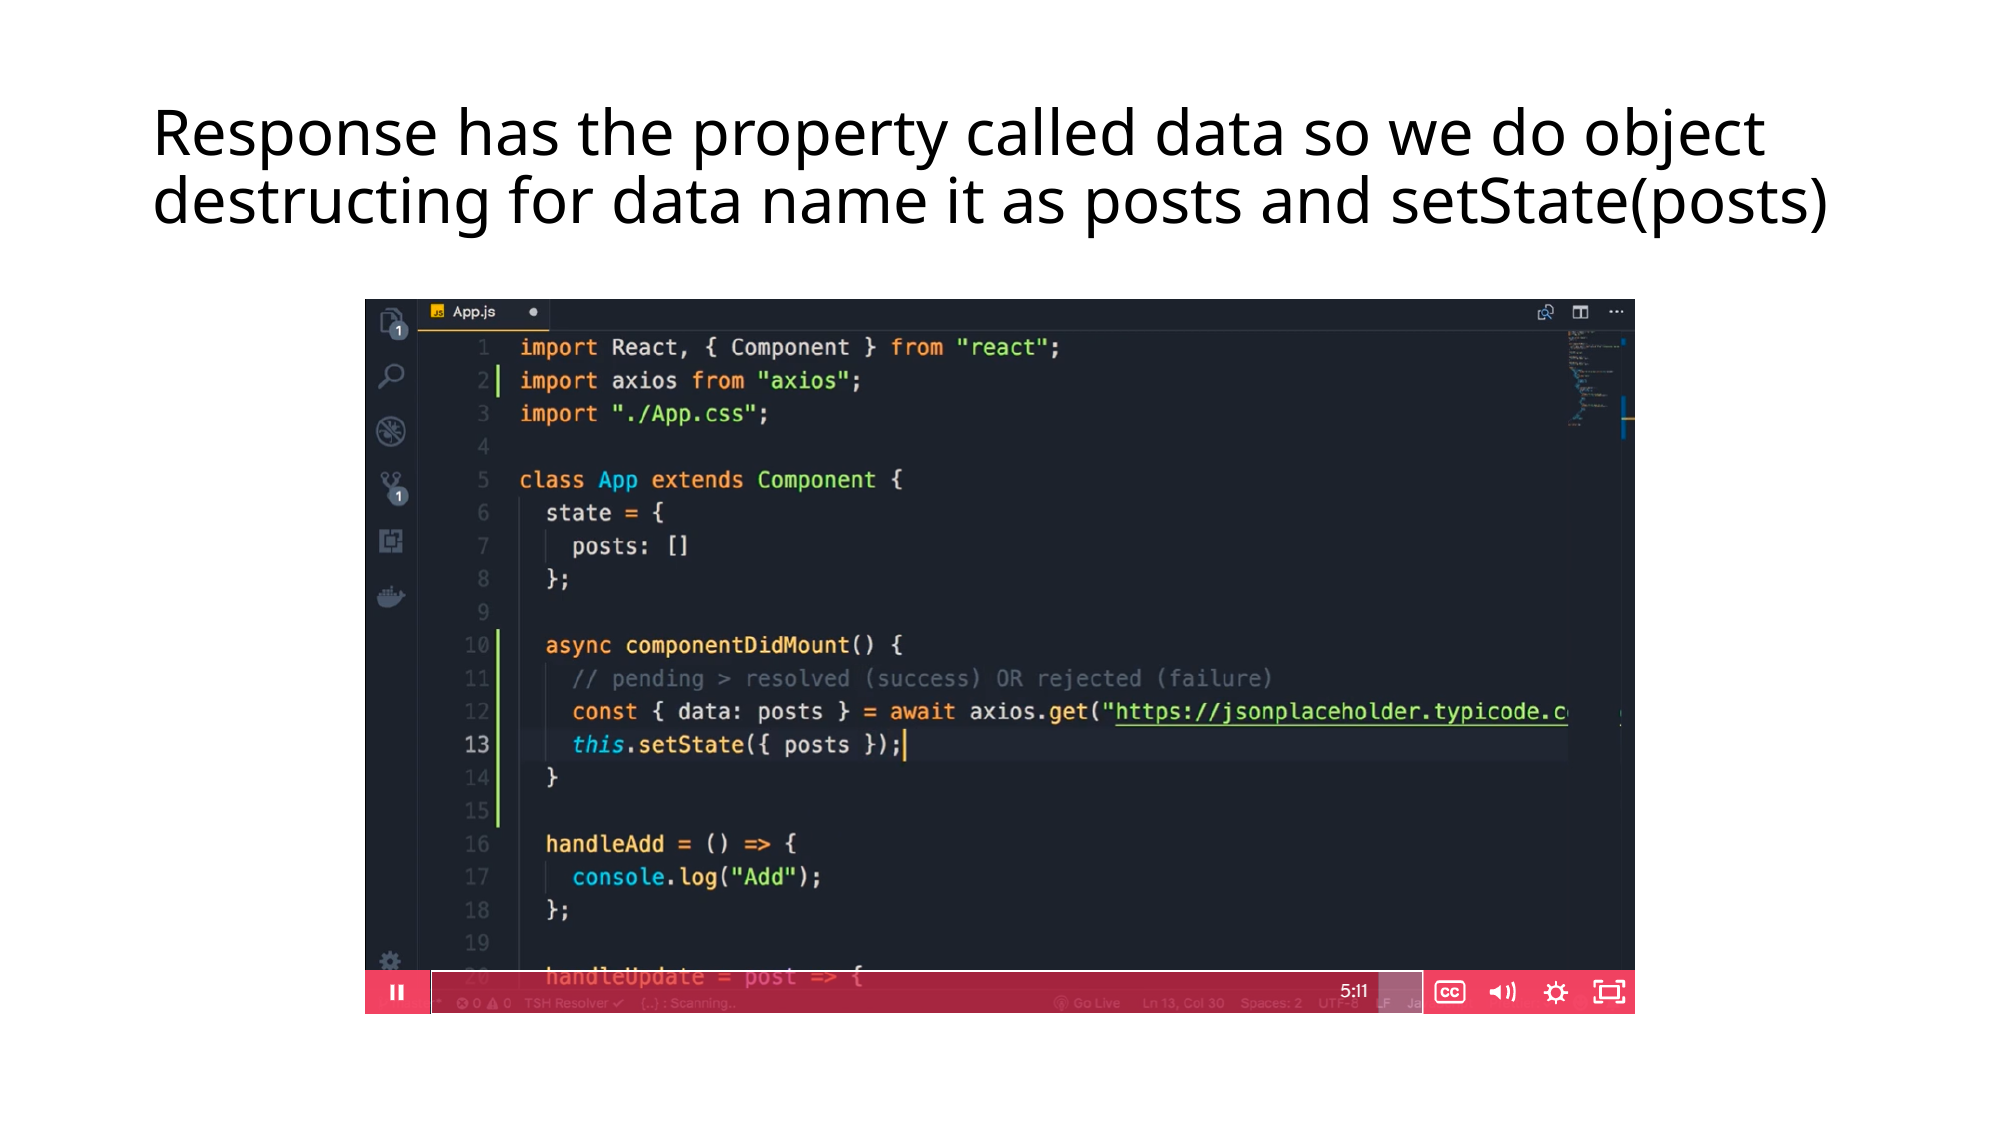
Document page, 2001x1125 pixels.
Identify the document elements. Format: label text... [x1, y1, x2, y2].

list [365, 299, 1635, 1014]
title Response has the property called data so we do object destructing for data name it as posts and setState(posts) [137, 59, 1863, 278]
